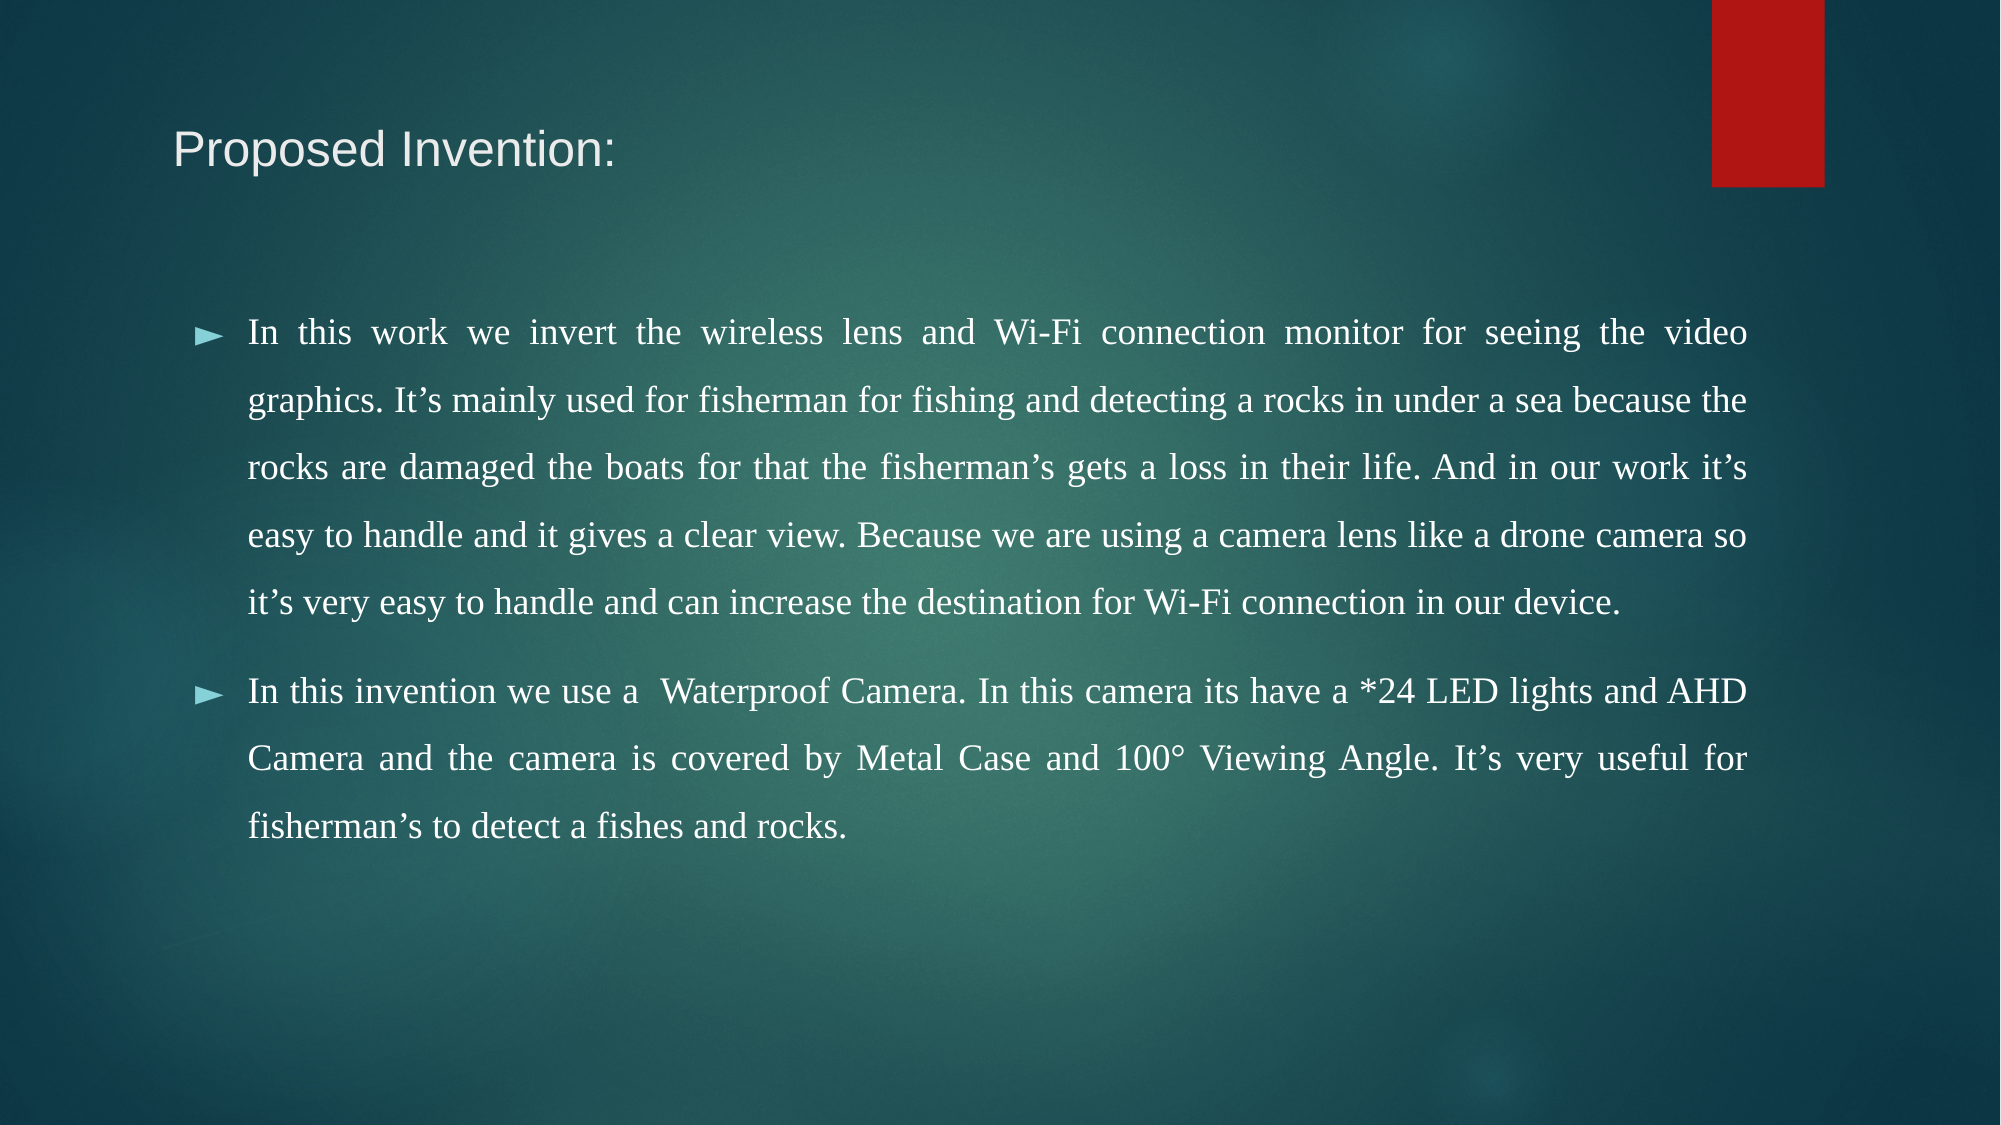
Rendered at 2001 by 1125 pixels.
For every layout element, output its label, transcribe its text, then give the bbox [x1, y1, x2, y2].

list In this work we invert the wireless lens and Wi-Fi connection monitor for seeing the video graphics. It’s mainly used for fisherman for fishing and detecting a rocks in under a sea because the rocks are damaged the boats for that the fisherman’s gets a loss in their life. And in our work it’s easy to handle and it gives a clear view. Because we are using a camera lens like a drone camera so it’s very easy to handle and can increase the destination for Wi-Fi connection in our device. In this invention we use a Waterproof Camera. In this camera its have a *24 LED lights and AHD Camera and the camera is covered by Metal Case and 100° Viewing Angle. It’s very useful for fisherman’s to detect a fishes and rocks. [157, 277, 1765, 966]
picture [0, 0, 2001, 1125]
title Proposed Invention: [157, 109, 881, 189]
